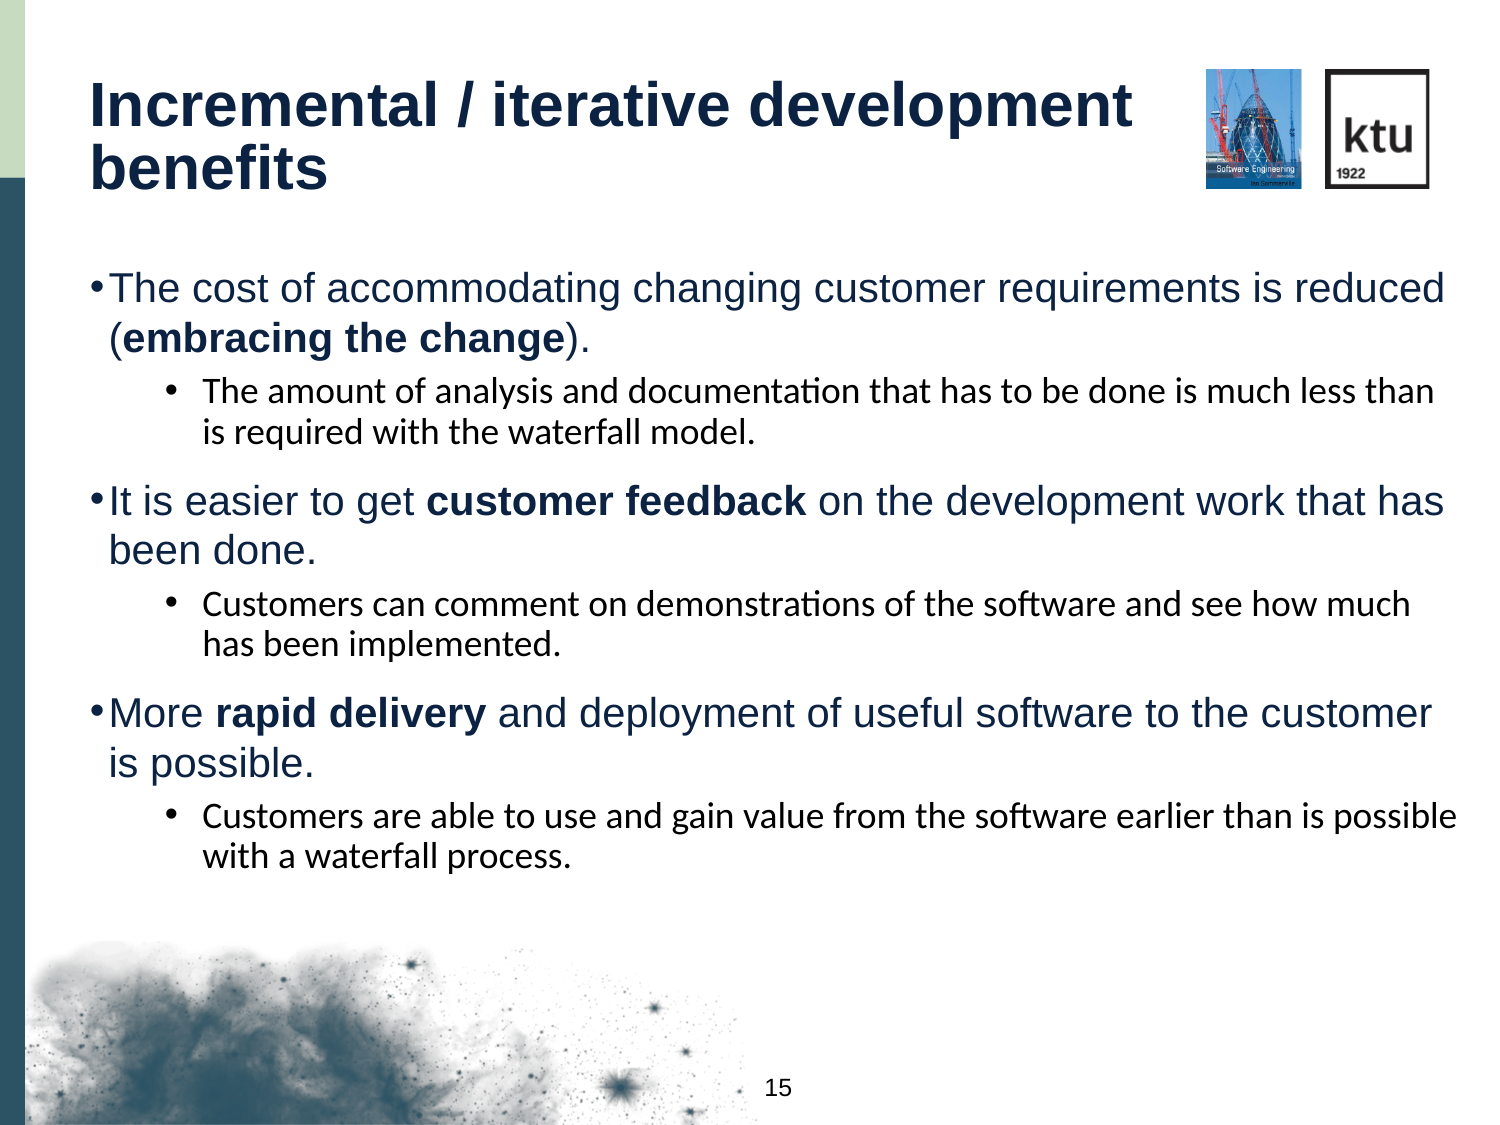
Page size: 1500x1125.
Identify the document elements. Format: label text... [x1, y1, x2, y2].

picture [1206, 69, 1302, 189]
list Incremental / iterative development benefits [75, 69, 1206, 171]
list The cost of accommodating changing customer requirements is reduced (embracing the change). The amount of analysis and documentation that has to be done is much less than is required with the waterfall model. It is easier to get customer feedback on the development work that has been done. Customers can comment on demonstrations of the software and see how much has been implemented. More rapid delivery and deployment of useful software to the customer is possible. Customers are able to use and gain value from the software earlier than is possible with a waterfall process. [75, 253, 1482, 952]
picture [25, 941, 760, 1124]
